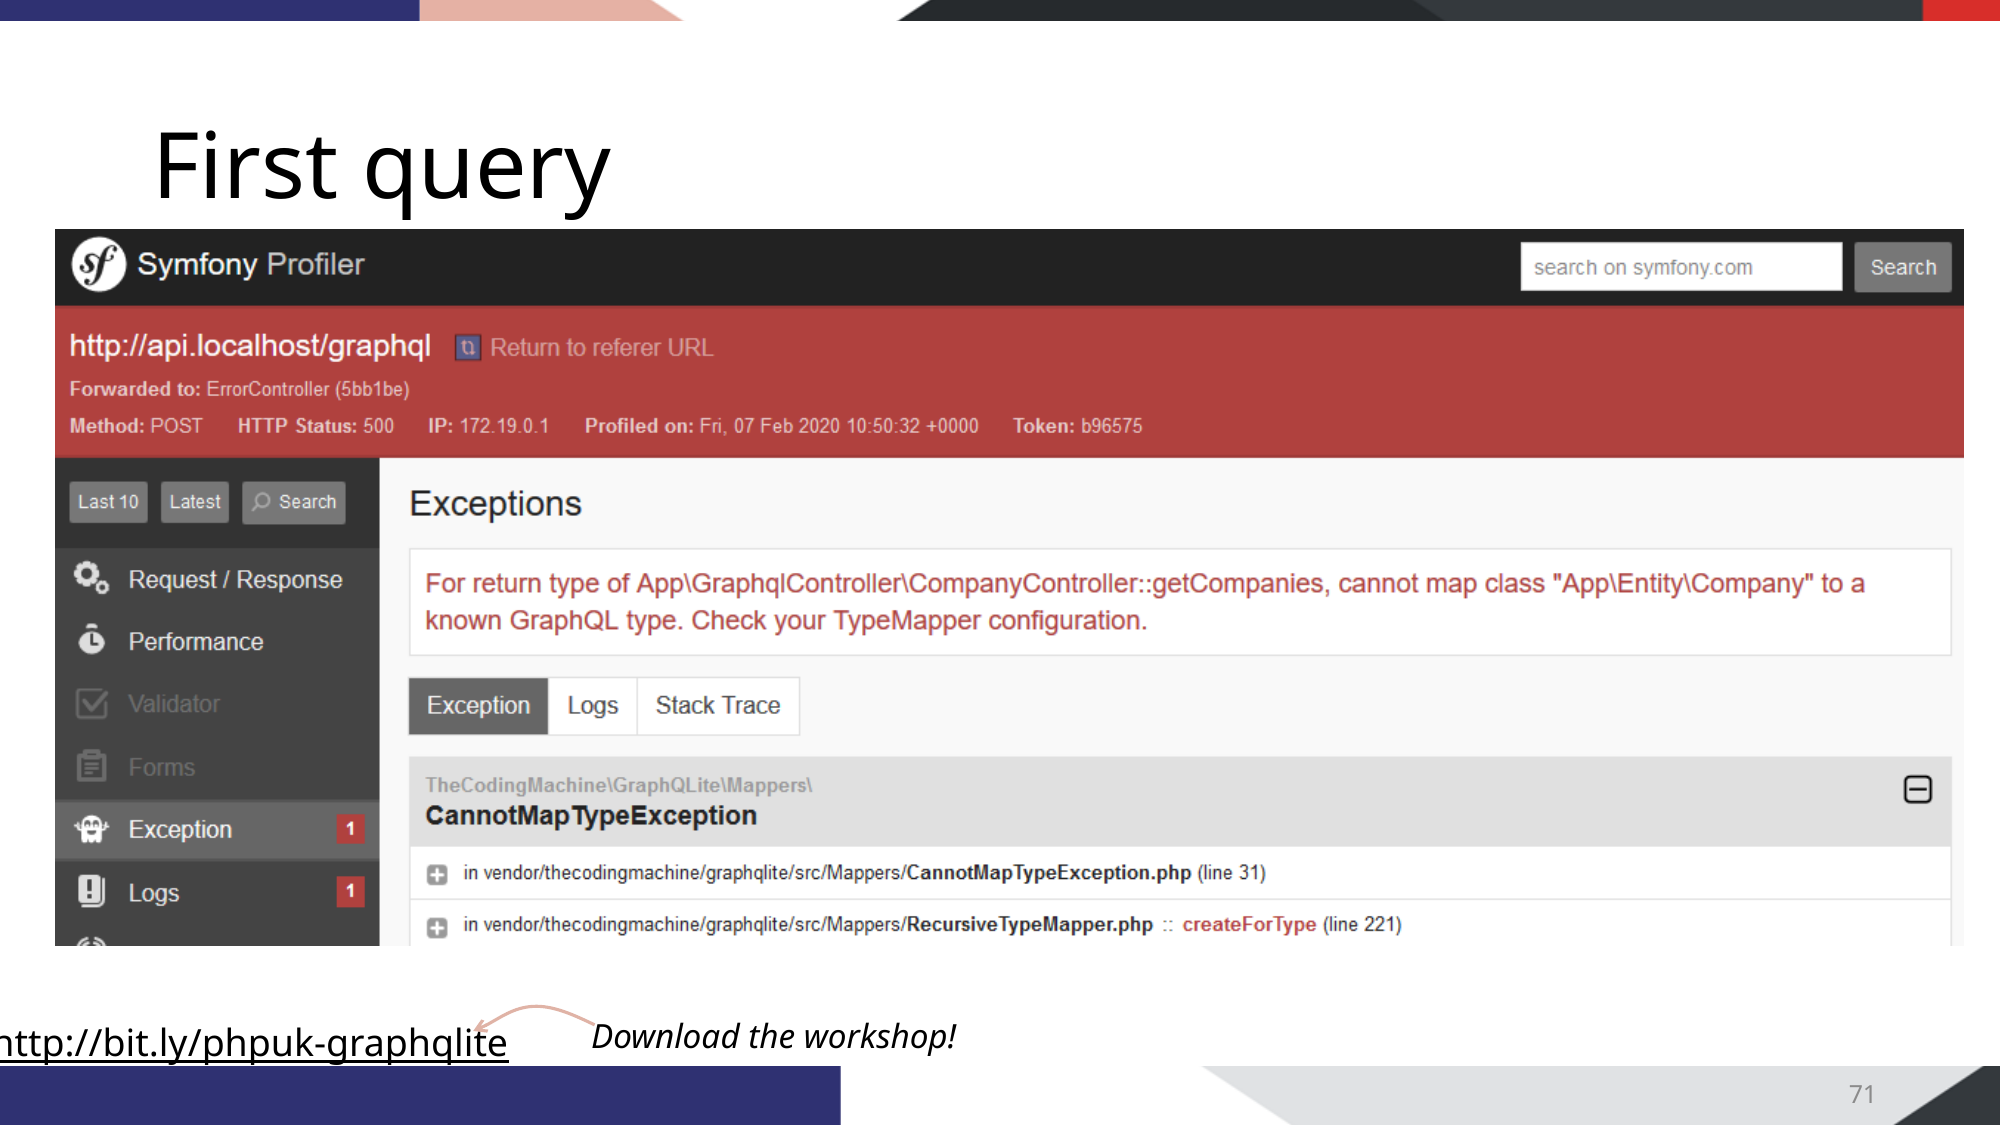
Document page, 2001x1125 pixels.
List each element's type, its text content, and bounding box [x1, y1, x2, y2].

picture [1893, 1066, 2000, 1125]
slide_number 71 [1442, 1065, 1893, 1125]
title First query [137, 59, 1863, 229]
footer [662, 1042, 1338, 1103]
picture [0, 1066, 1442, 1125]
picture [55, 229, 1964, 946]
picture [0, 0, 2000, 21]
